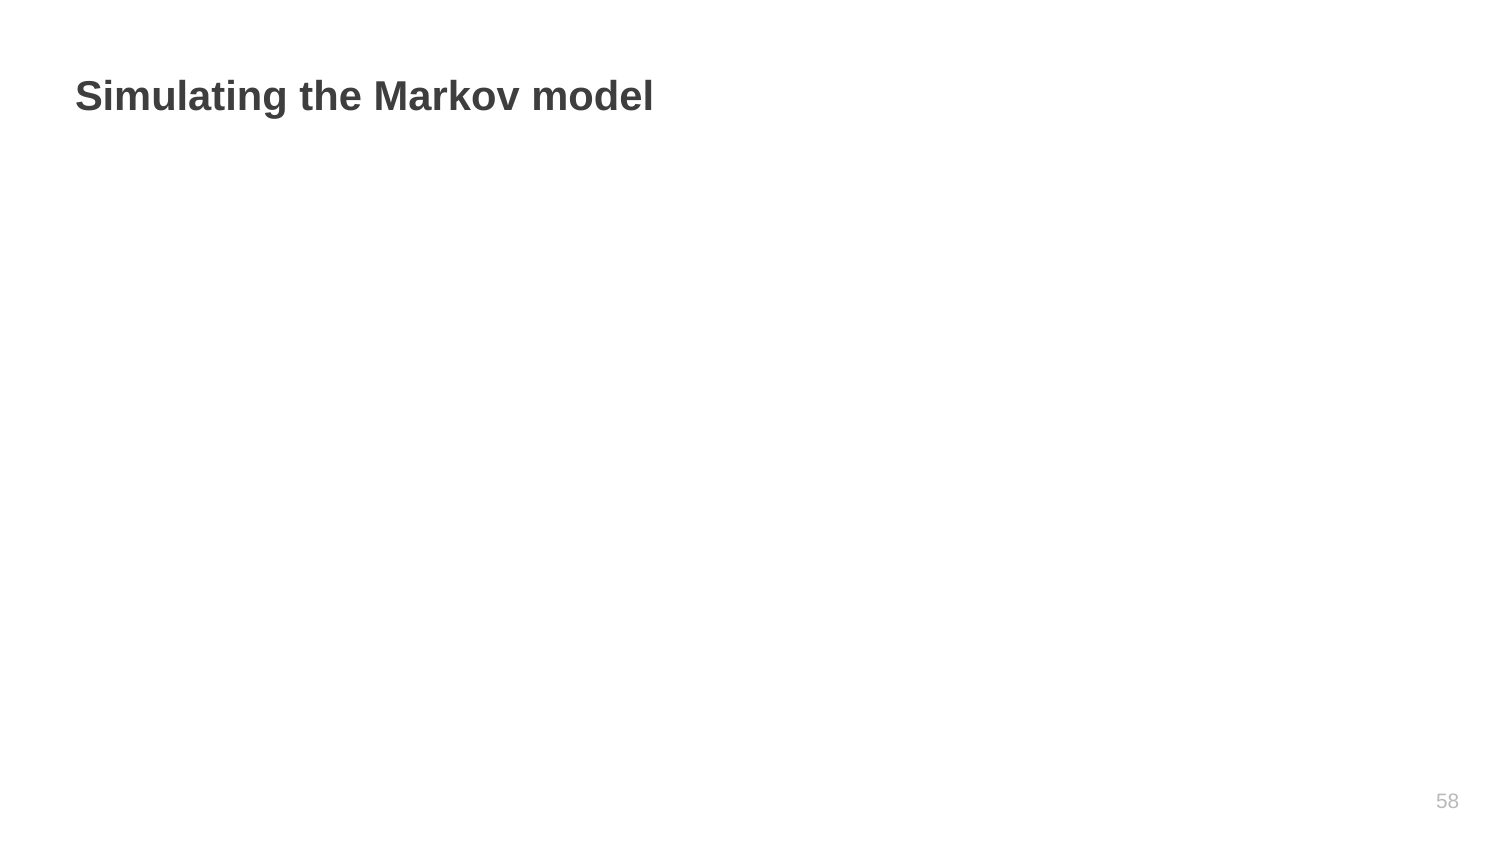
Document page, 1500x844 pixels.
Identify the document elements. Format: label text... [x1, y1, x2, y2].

slide_number 57 [1393, 777, 1475, 823]
title Simulating the Markov model [75, 0, 1325, 188]
